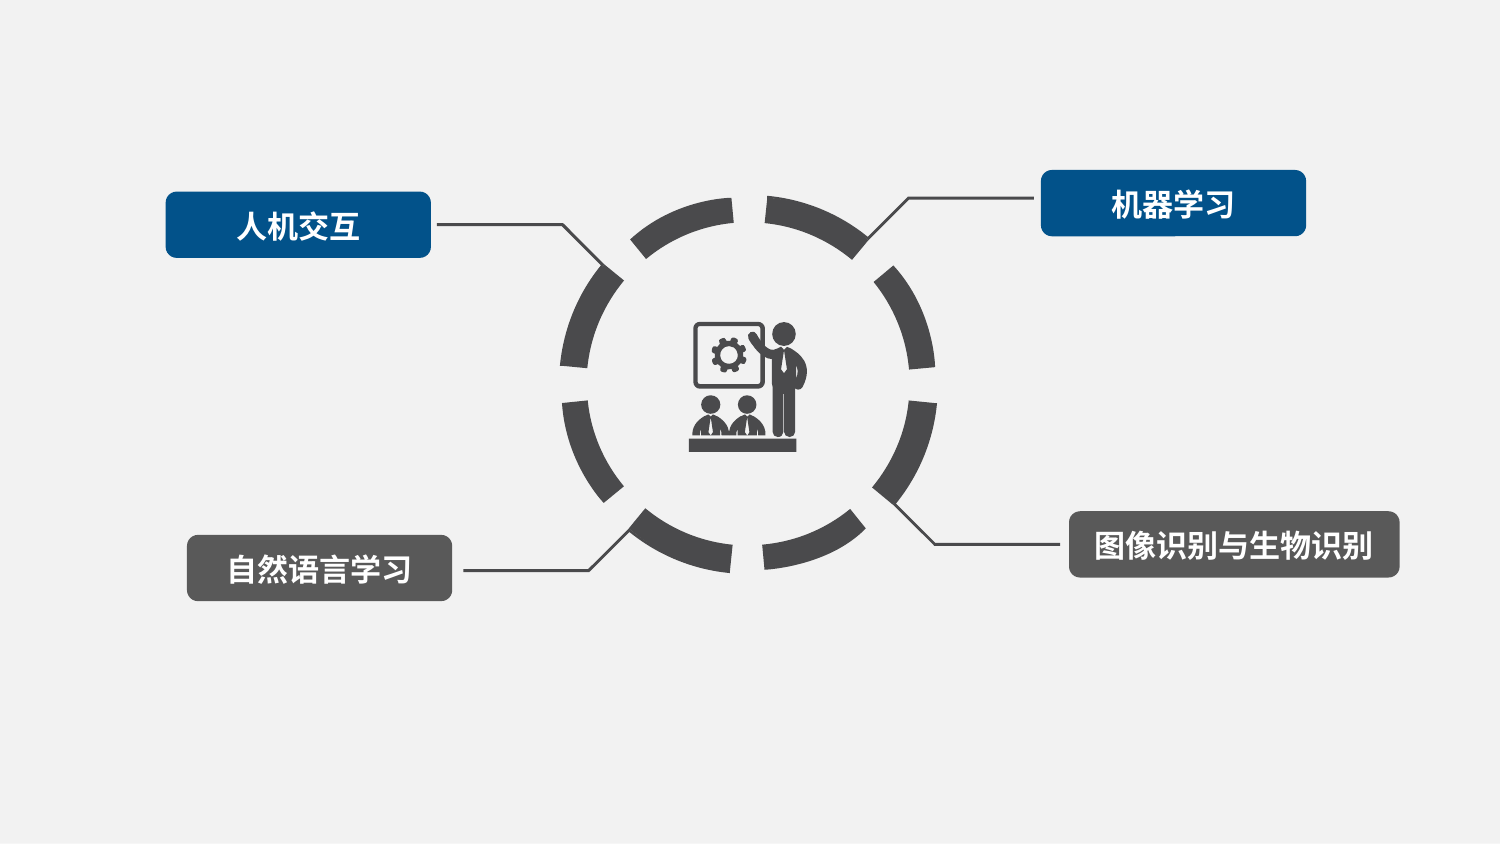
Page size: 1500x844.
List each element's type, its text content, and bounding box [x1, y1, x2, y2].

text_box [436, 195, 1061, 574]
text_box 自然语言学习 [184, 532, 455, 604]
text_box 图像识别与生物识别 [1066, 509, 1402, 580]
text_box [561, 197, 936, 573]
text_box 机器学习 [1038, 167, 1309, 239]
text_box 人机交互 [163, 189, 433, 260]
